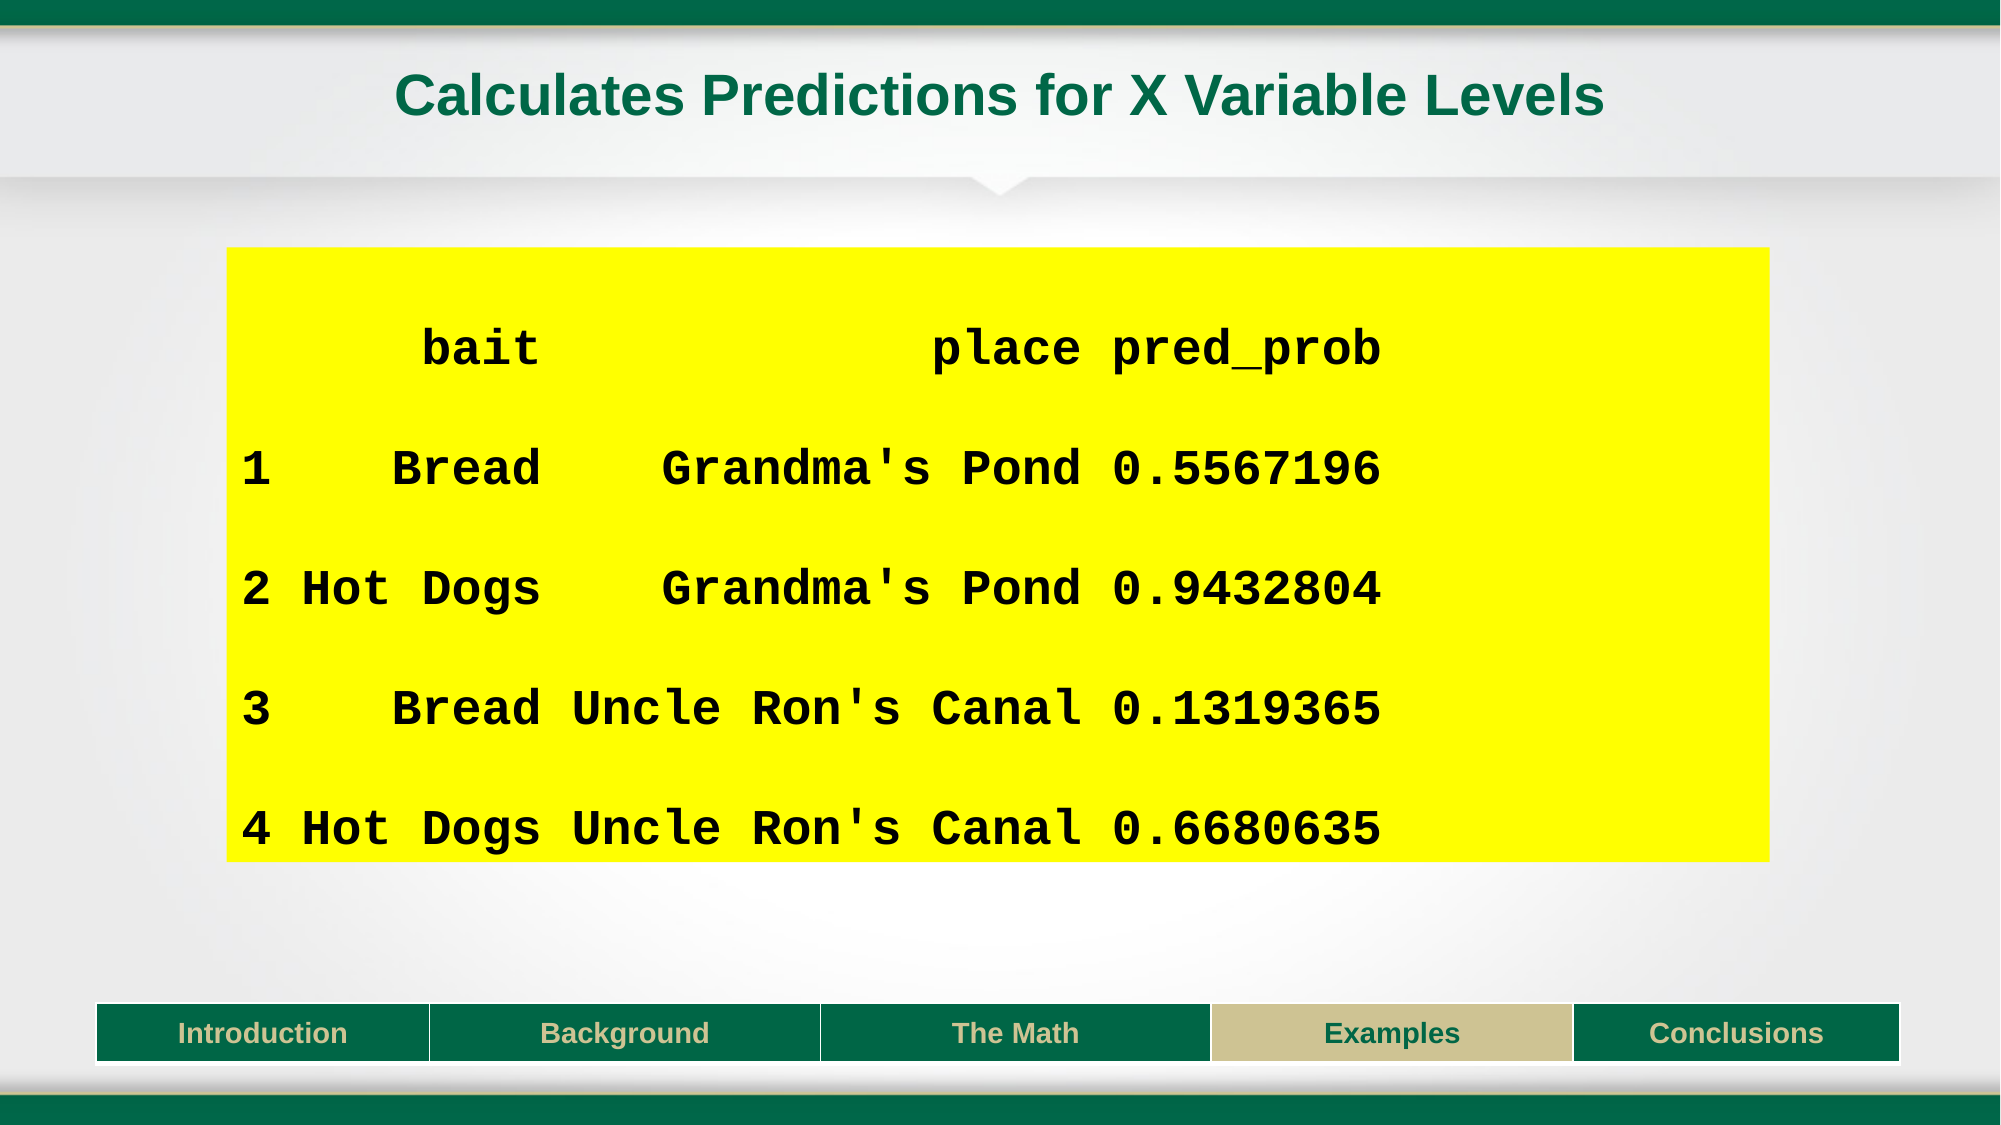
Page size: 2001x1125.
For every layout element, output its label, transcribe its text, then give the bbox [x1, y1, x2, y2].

table_header Examples [1212, 1004, 1572, 1061]
table_header Introduction [97, 1004, 429, 1061]
table_header Conclusions [1574, 1004, 1899, 1061]
table_header Background [430, 1004, 820, 1061]
picture [0, 0, 2001, 1125]
table_header The Math [821, 1004, 1210, 1061]
text_box bait place pred_prob 1 Bread Grandma's Pond 0.5567196 2 Hot Dogs Grandma's Pond 0.9432804 3 Bread Uncle Ron's Canal 0.1319365 4 Hot Dogs Uncle Ron's Canal 0.6680635 [226, 247, 1770, 863]
title Calculates Predictions for X Variable Levels [125, 50, 1876, 202]
